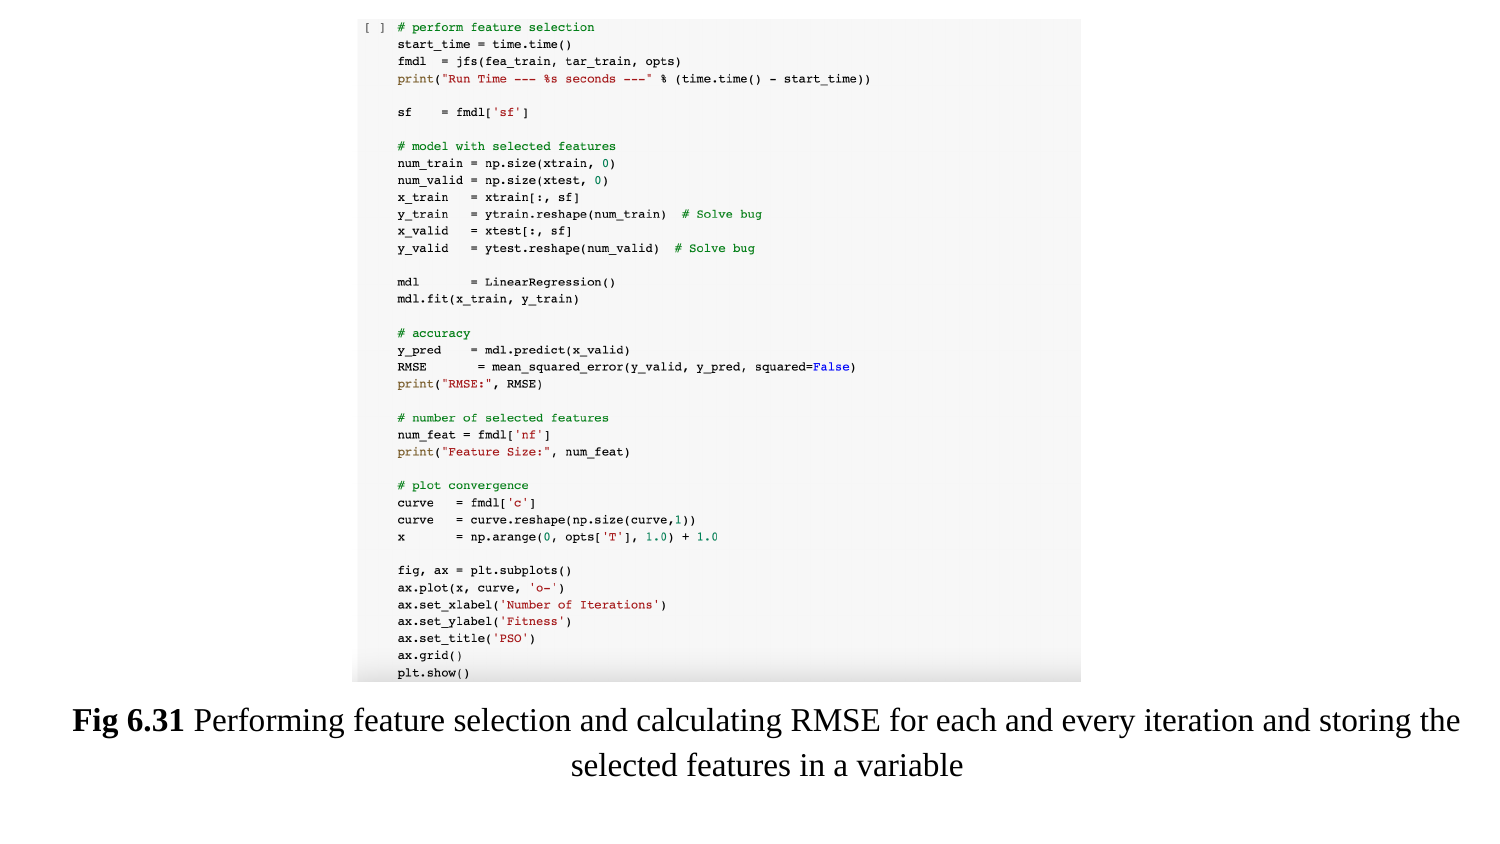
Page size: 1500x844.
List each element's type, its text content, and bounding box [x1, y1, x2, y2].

list Fig 6.31 Performing feature selection and calculating RMSE for each and every iteration and storing the selected features in a variable [52, 709, 1483, 806]
picture [352, 19, 1082, 682]
